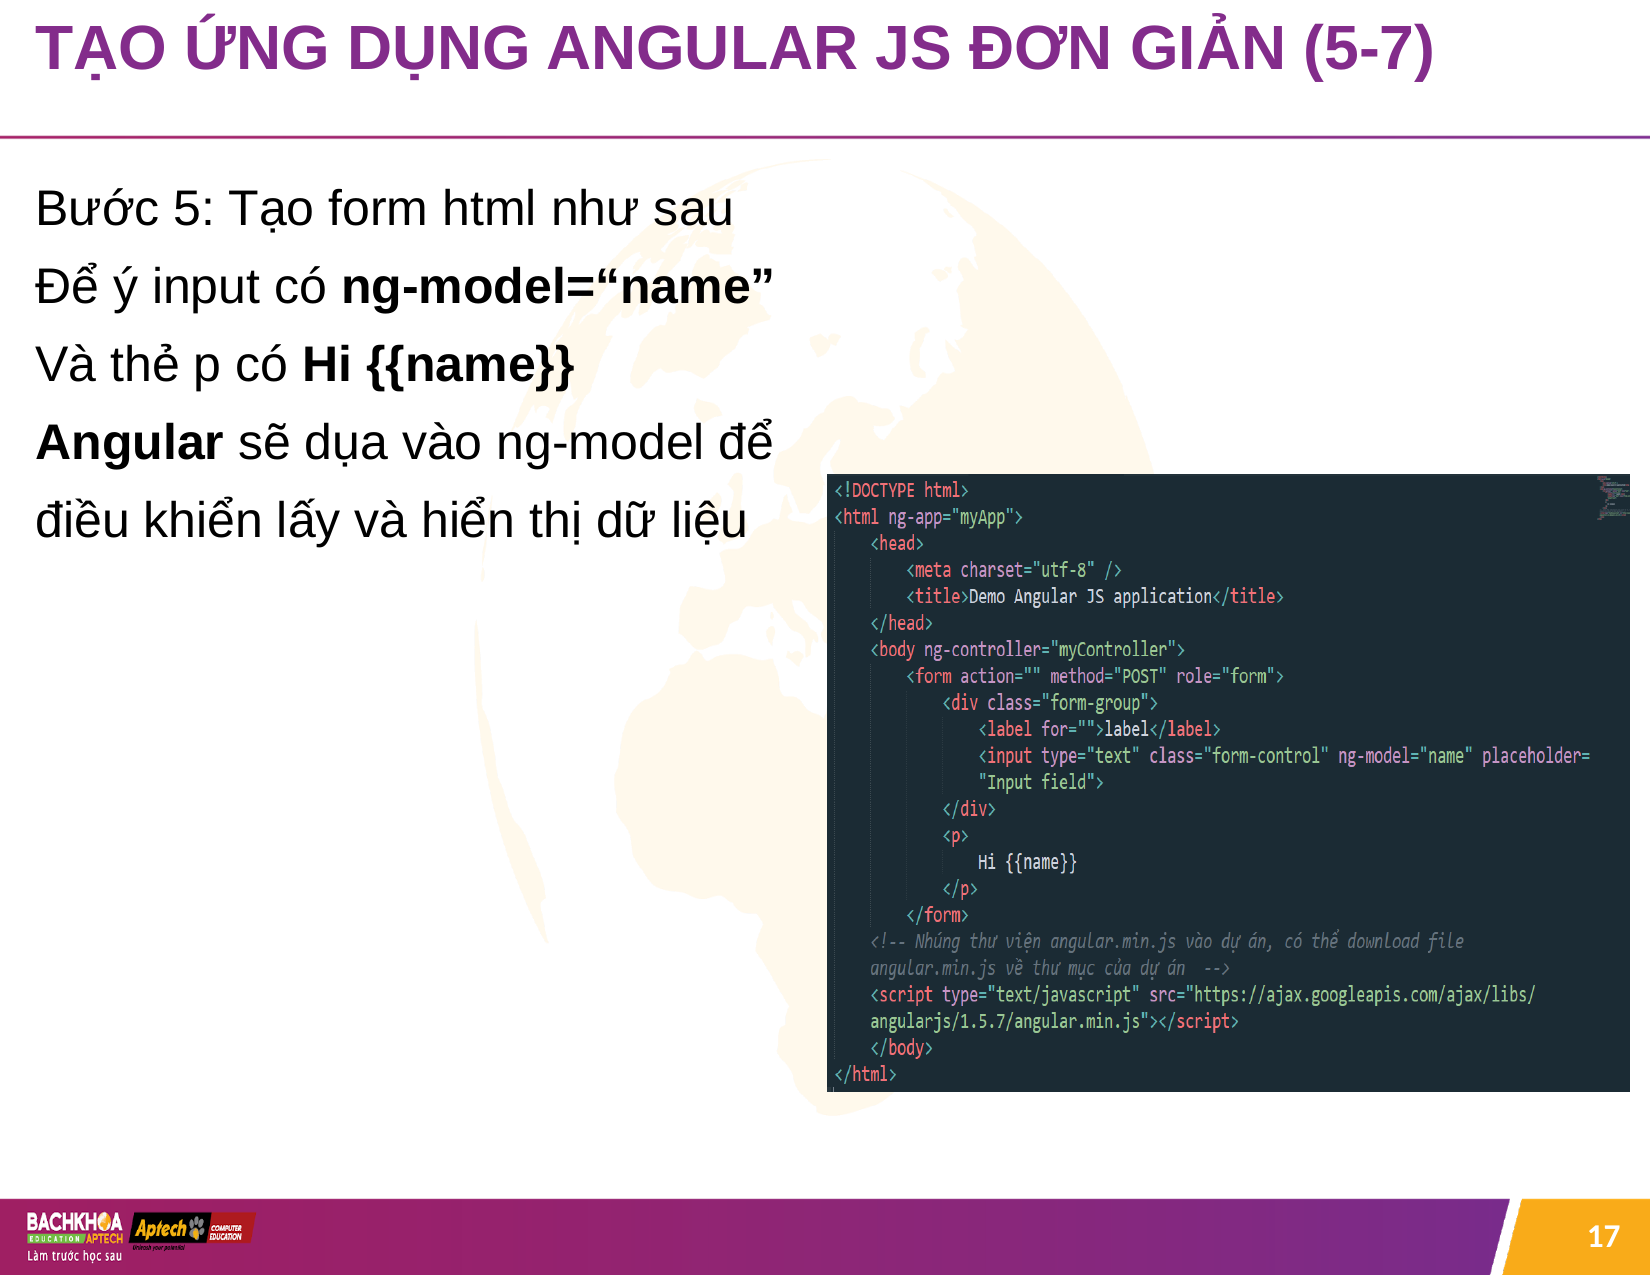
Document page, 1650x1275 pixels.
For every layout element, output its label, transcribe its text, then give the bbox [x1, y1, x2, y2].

text_box Bước 5: Tạo form html như sau Để ý input có ng-model=“name” Và thẻ p có Hi {{name}} Angular sẽ dụa vào ng-model để điều khiển lấy và hiển thị dữ liệu [20, 165, 823, 663]
text_box TẠO ỨNG DỤNG ANGULAR JS ĐƠN GIẢN (5-7) [20, 0, 1545, 103]
picture [0, 0, 1650, 1275]
slide_number 17 [1567, 1200, 1640, 1269]
